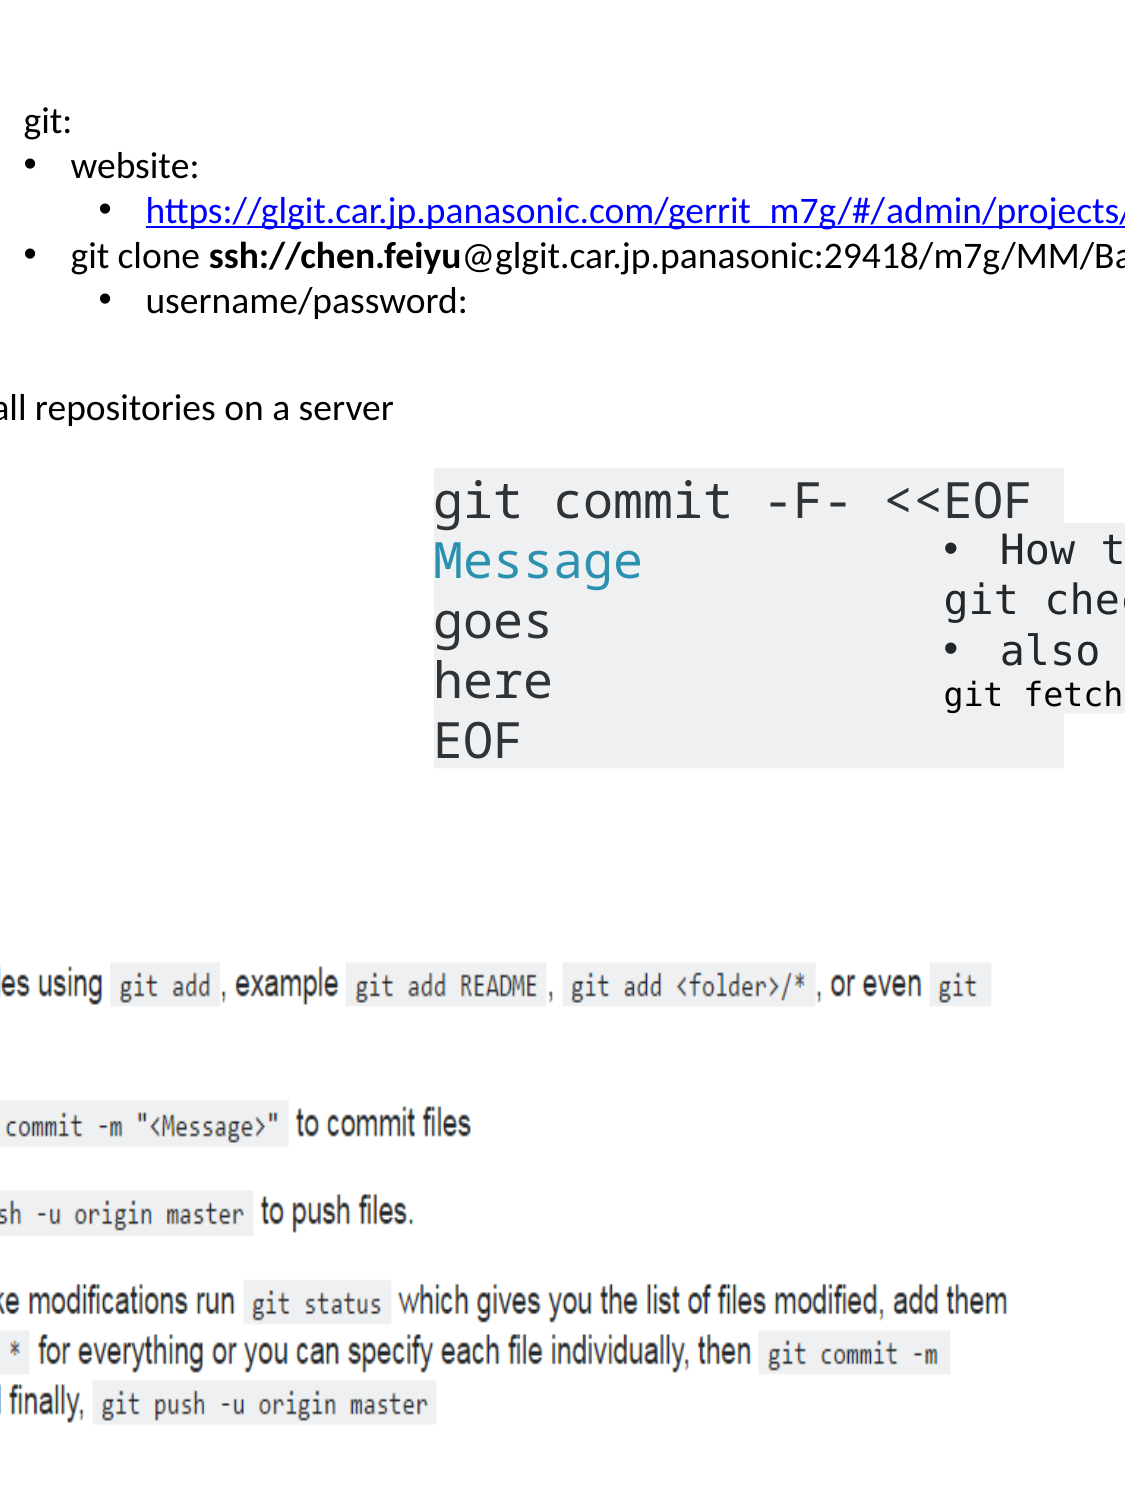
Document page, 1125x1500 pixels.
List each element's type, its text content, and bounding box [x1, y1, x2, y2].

text_box git: website: https://glgit.car.jp.panasonic.com/gerrit_m7g/#/admin/projects/m7g/MM/BaseSystem/source/pana/sec git clone ssh://chen.feiyu@glgit.car.jp.panasonic:29418/m7g/MM/BaseSystem/source/pana/sec username/password: [9, 88, 1125, 329]
text_box git commit -F- <<EOF Message goes here EOF [433, 468, 1064, 769]
picture [0, 938, 1069, 1450]
text_box ssh gitsrv shows you R/W permission to all repositories on a server [0, 330, 410, 436]
text_box How to set branch~ git checkout better_branch also to check up-to-date git fetch [943, 523, 1125, 714]
